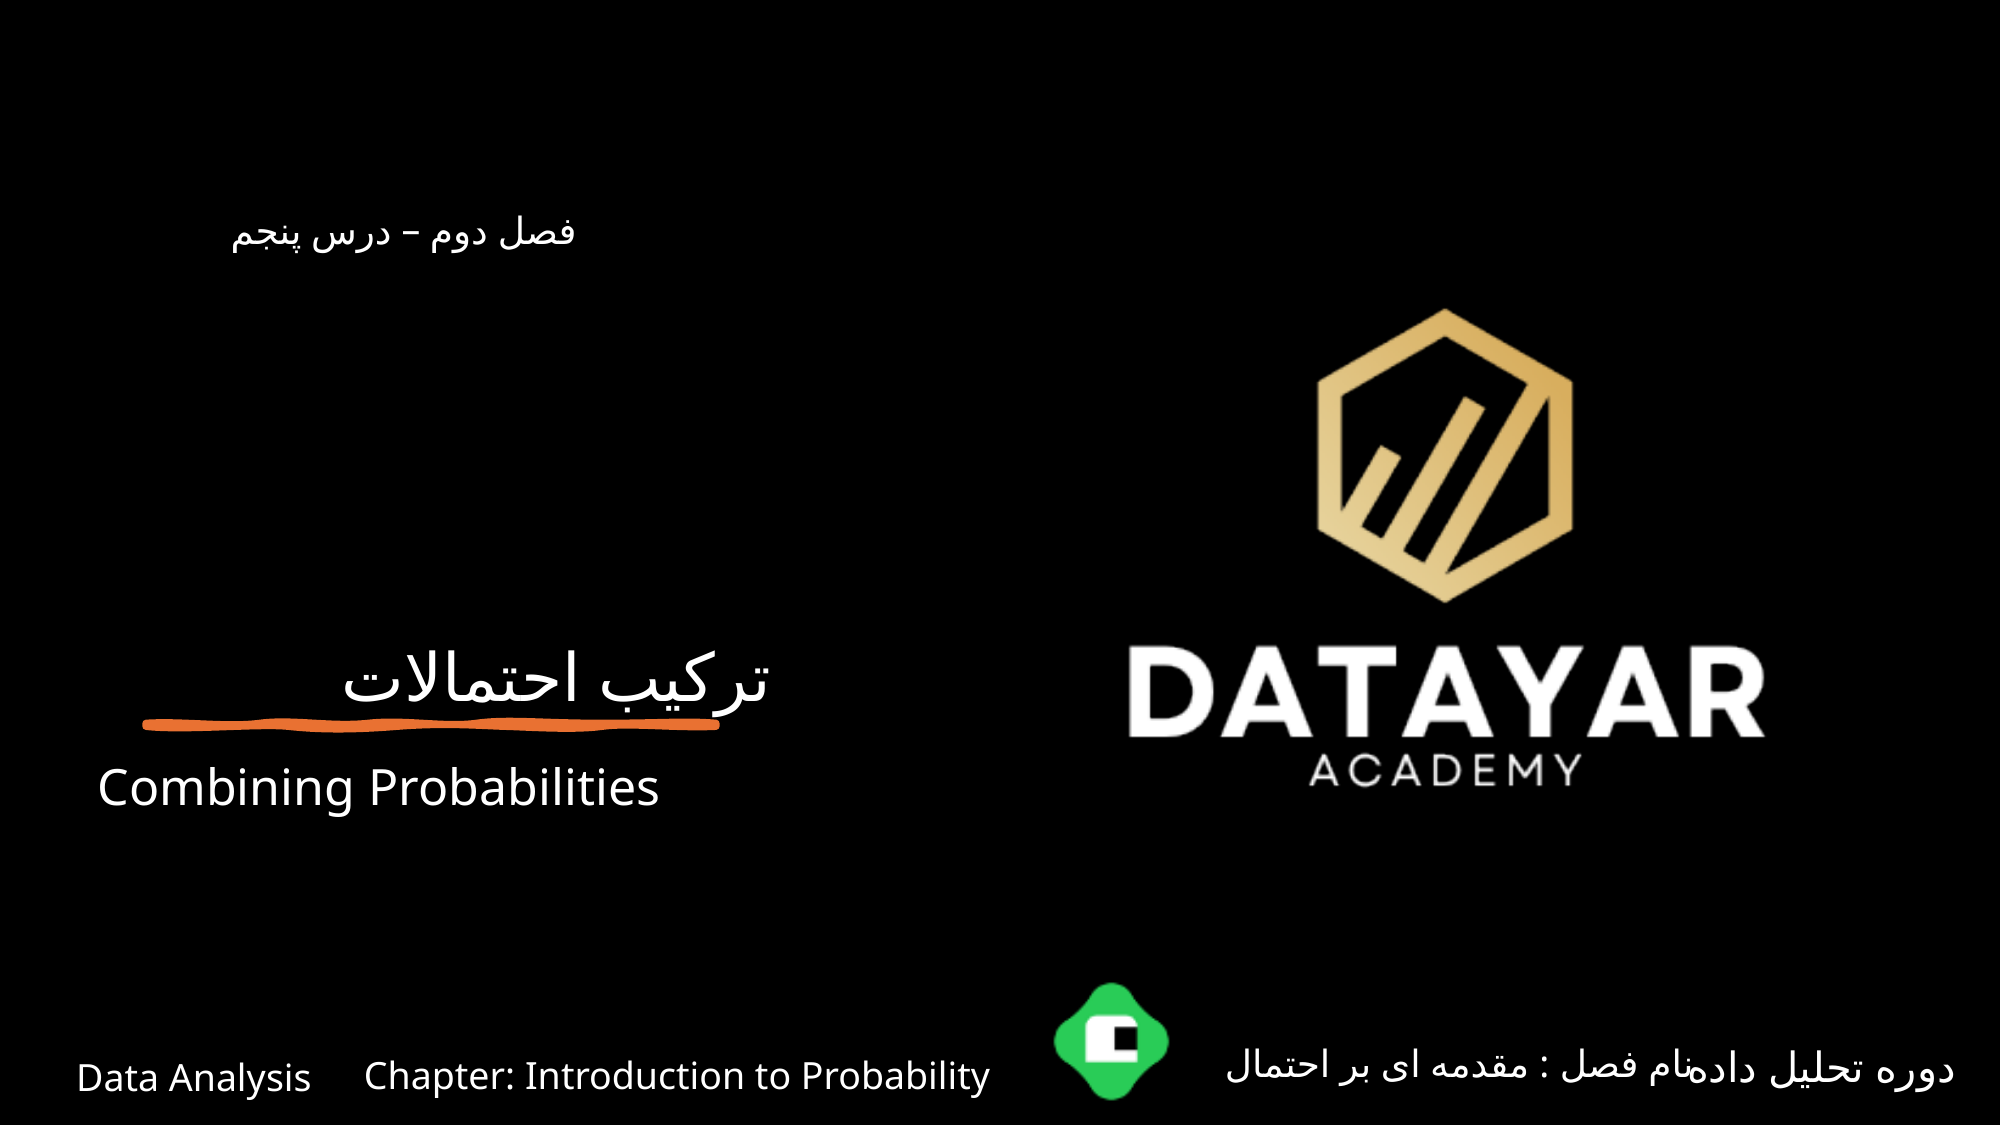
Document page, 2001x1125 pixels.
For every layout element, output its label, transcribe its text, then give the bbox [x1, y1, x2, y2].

text_box Data Analysis [61, 1046, 327, 1106]
text_box [0, 0, 836, 1125]
subtitle Combining Probabilities [82, 754, 836, 1013]
text_box Chapter: Introduction to Probability [349, 1044, 836, 1105]
text_box فصل دوم – درس پنجم [215, 199, 592, 260]
text_box [144, 719, 718, 731]
picture [836, 0, 2000, 1125]
title ترکیب احتمالات [326, 138, 836, 724]
